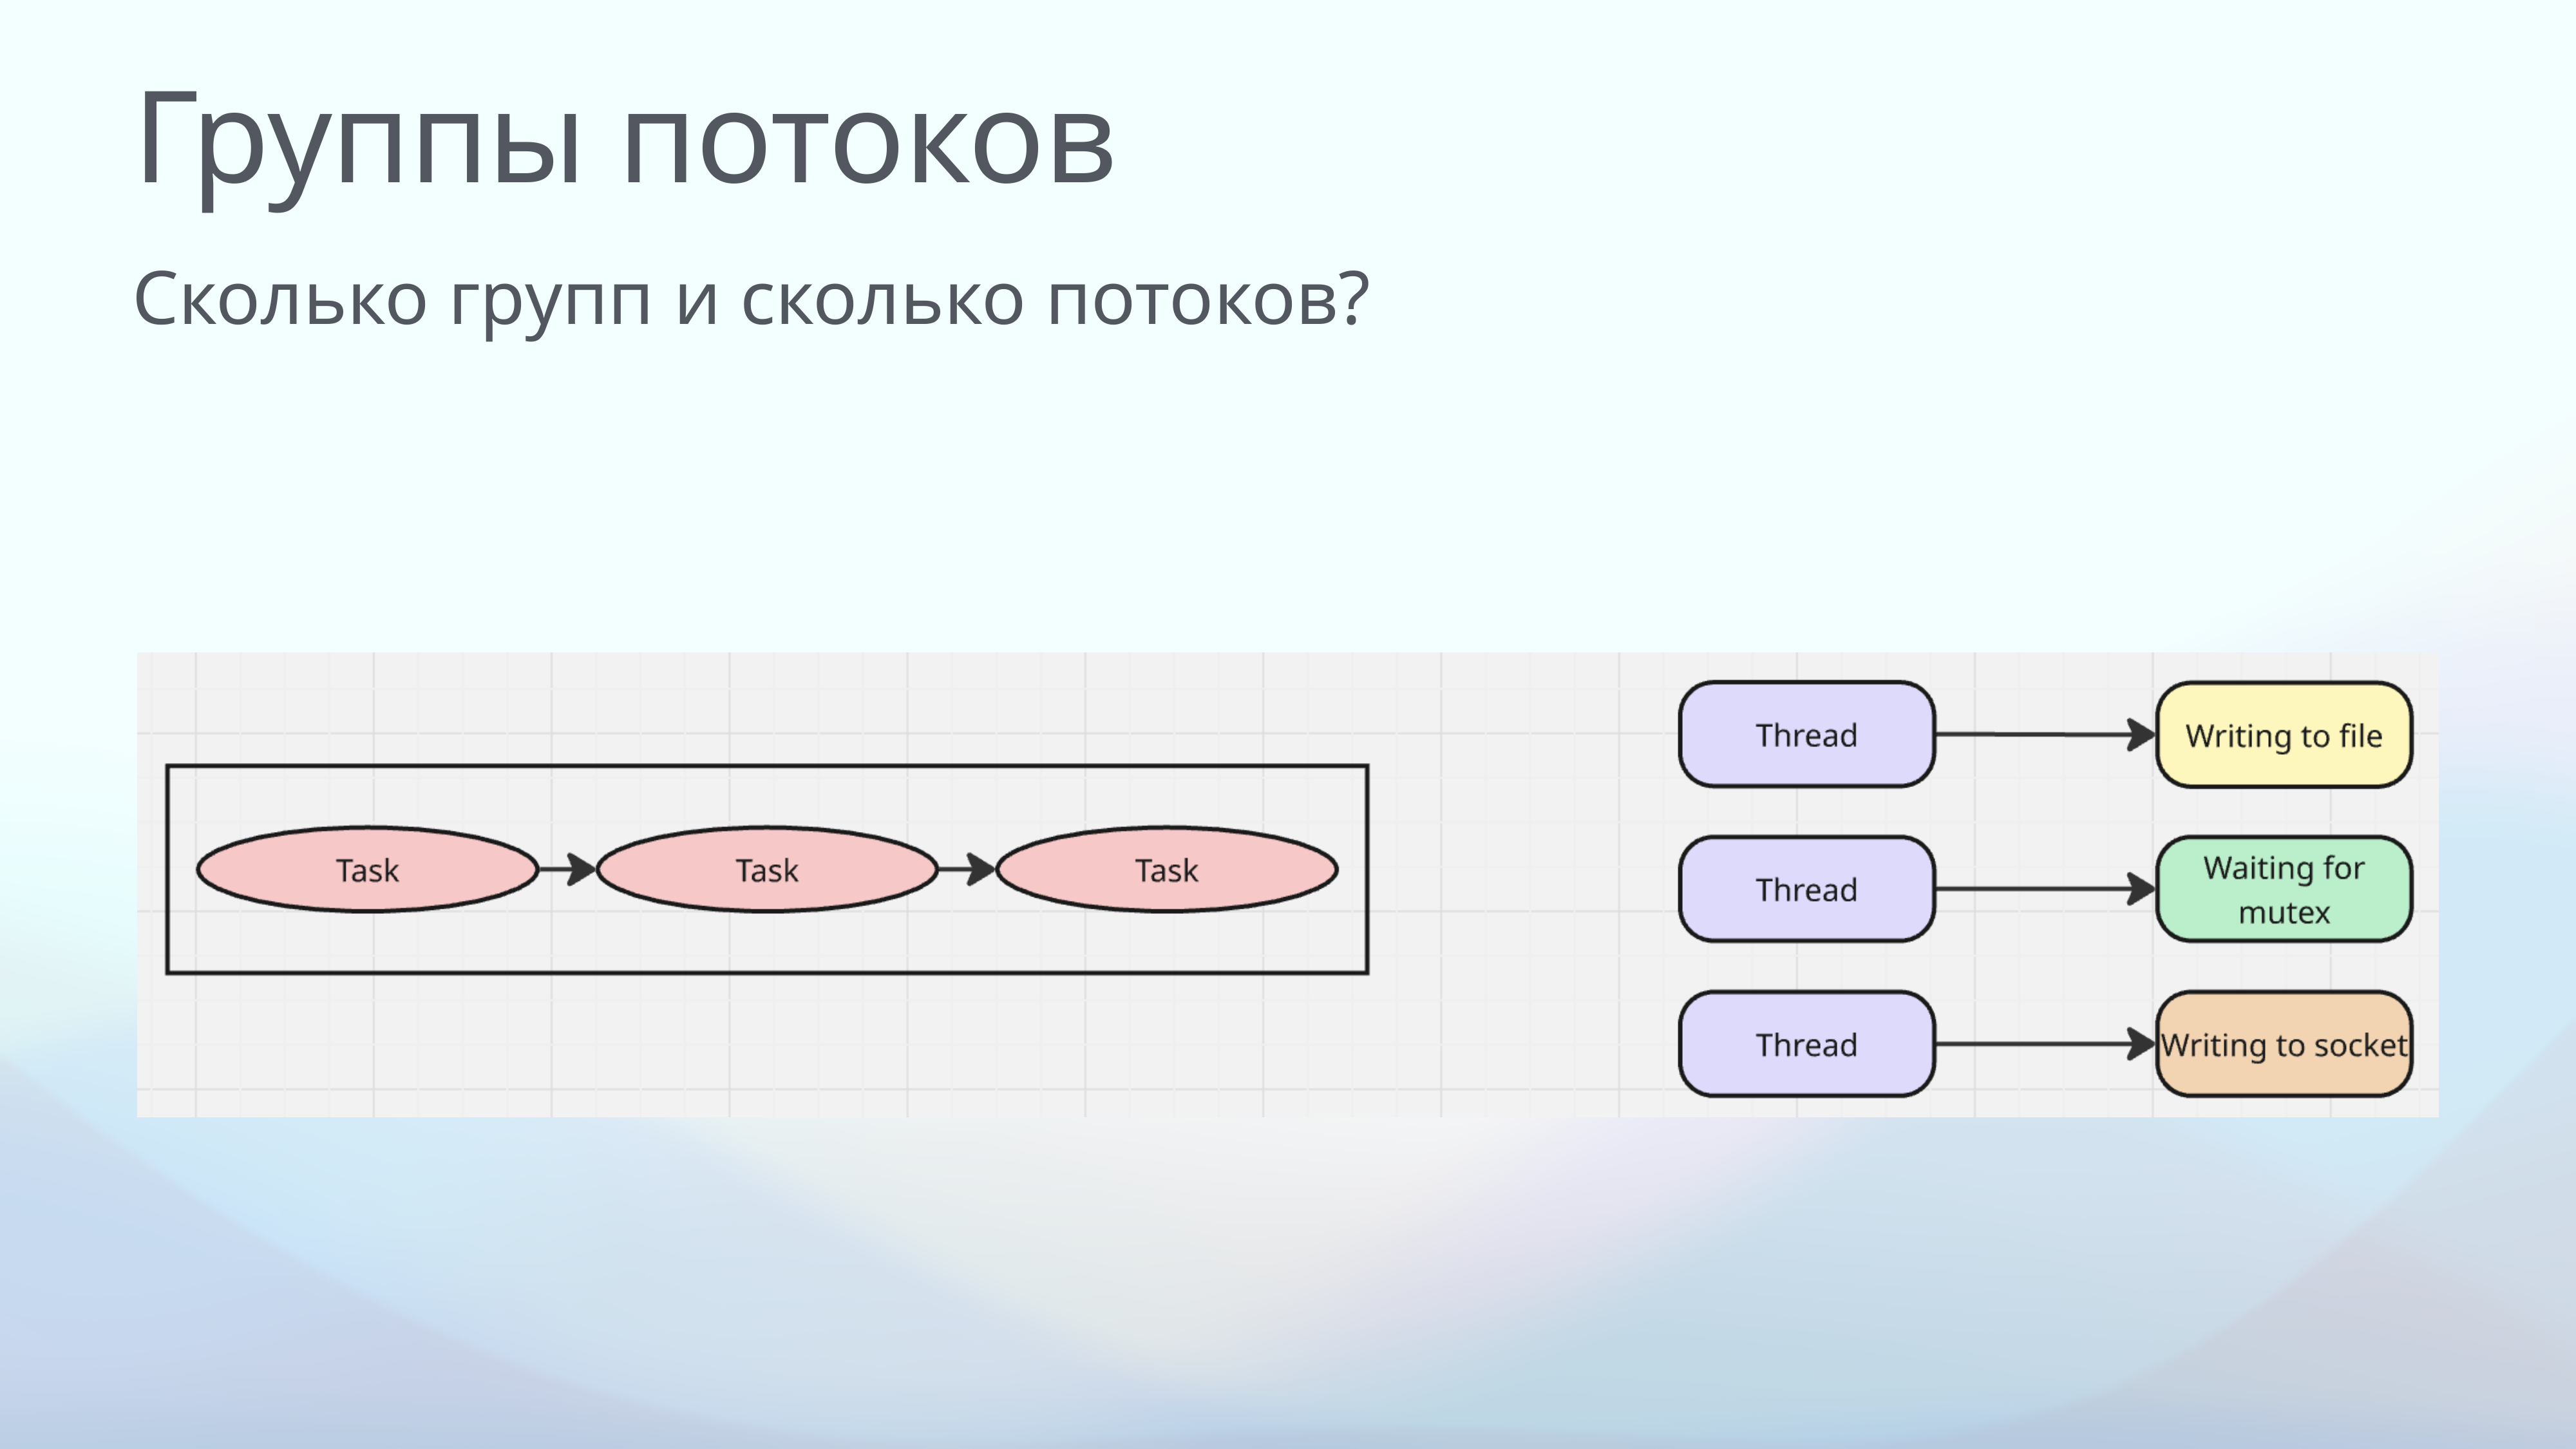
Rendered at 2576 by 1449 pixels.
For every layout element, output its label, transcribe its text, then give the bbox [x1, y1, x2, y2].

picture [0, 0, 2576, 1449]
title Группы потоков [127, 66, 2449, 246]
list Сколько групп и сколько потоков? [127, 246, 2449, 352]
